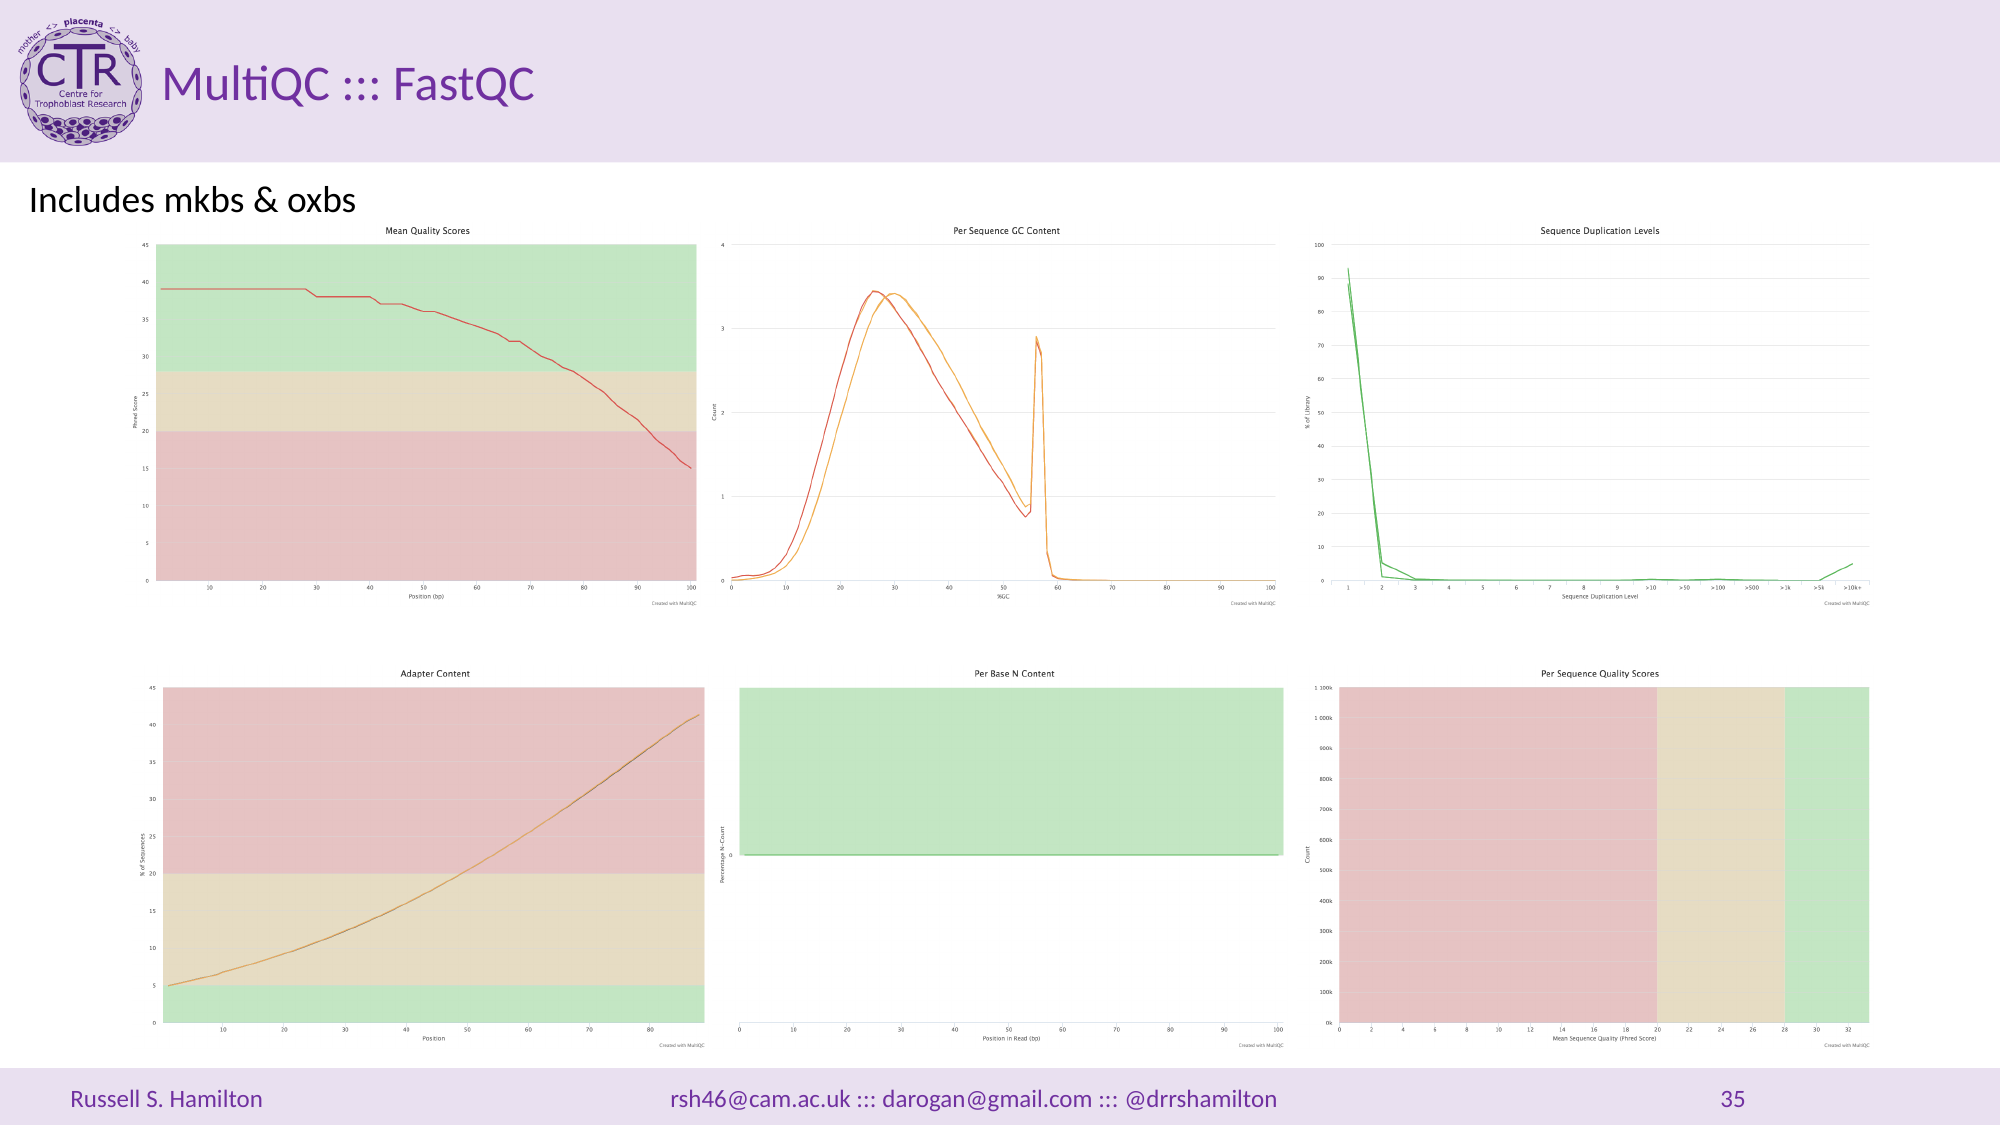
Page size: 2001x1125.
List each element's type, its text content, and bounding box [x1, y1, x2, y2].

picture [1297, 222, 1874, 607]
text_box Includes mkbs & oxbs [14, 168, 381, 228]
text_box [0, 0, 2000, 163]
picture [1297, 664, 1874, 1049]
picture [704, 222, 1280, 607]
picture [132, 664, 709, 1049]
text_box MultiQC ::: FastQC [146, 43, 551, 118]
text_box [0, 1067, 2000, 1125]
picture [124, 222, 701, 607]
picture [711, 664, 1288, 1049]
picture [11, 16, 146, 146]
text_box Russell S. Hamilton rsh46@cam.ac.uk ::: darogan@gmail.com ::: @drrshamilton 35 [55, 1074, 1910, 1120]
